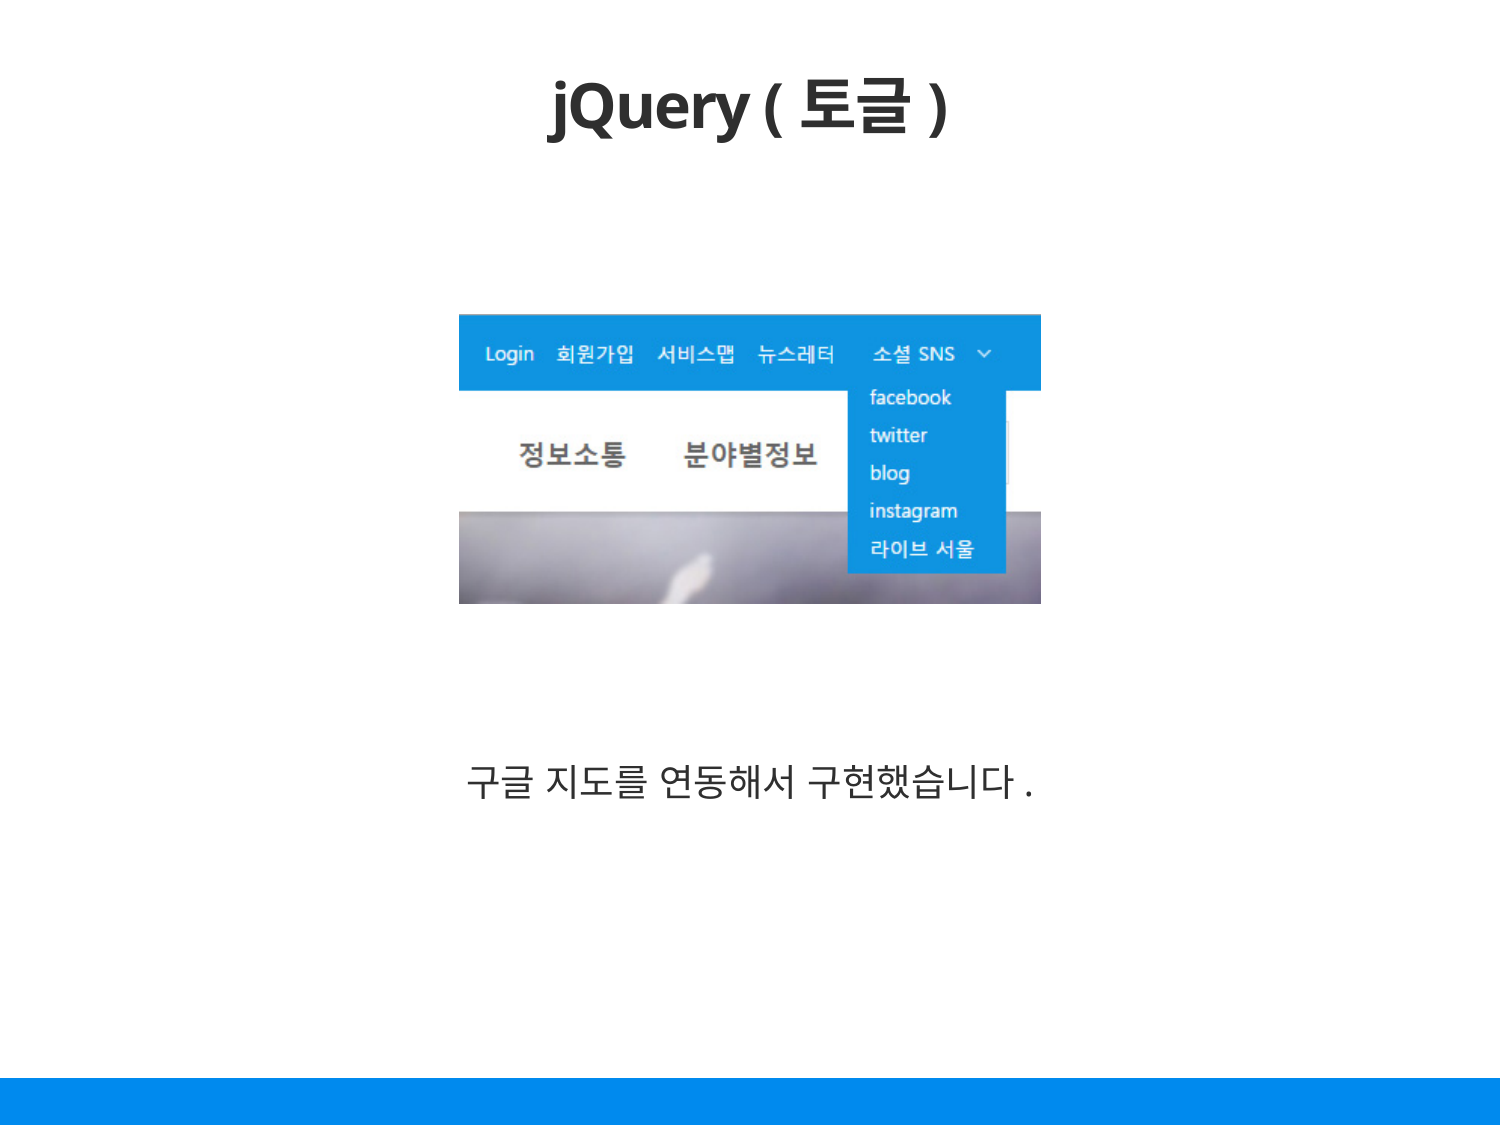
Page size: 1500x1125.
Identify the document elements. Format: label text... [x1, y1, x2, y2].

text_box jQuery (토글) [131, 59, 1369, 158]
picture [459, 314, 1041, 604]
text_box 구글 지도를 연동해서 구현했습니다. [302, 751, 1198, 812]
